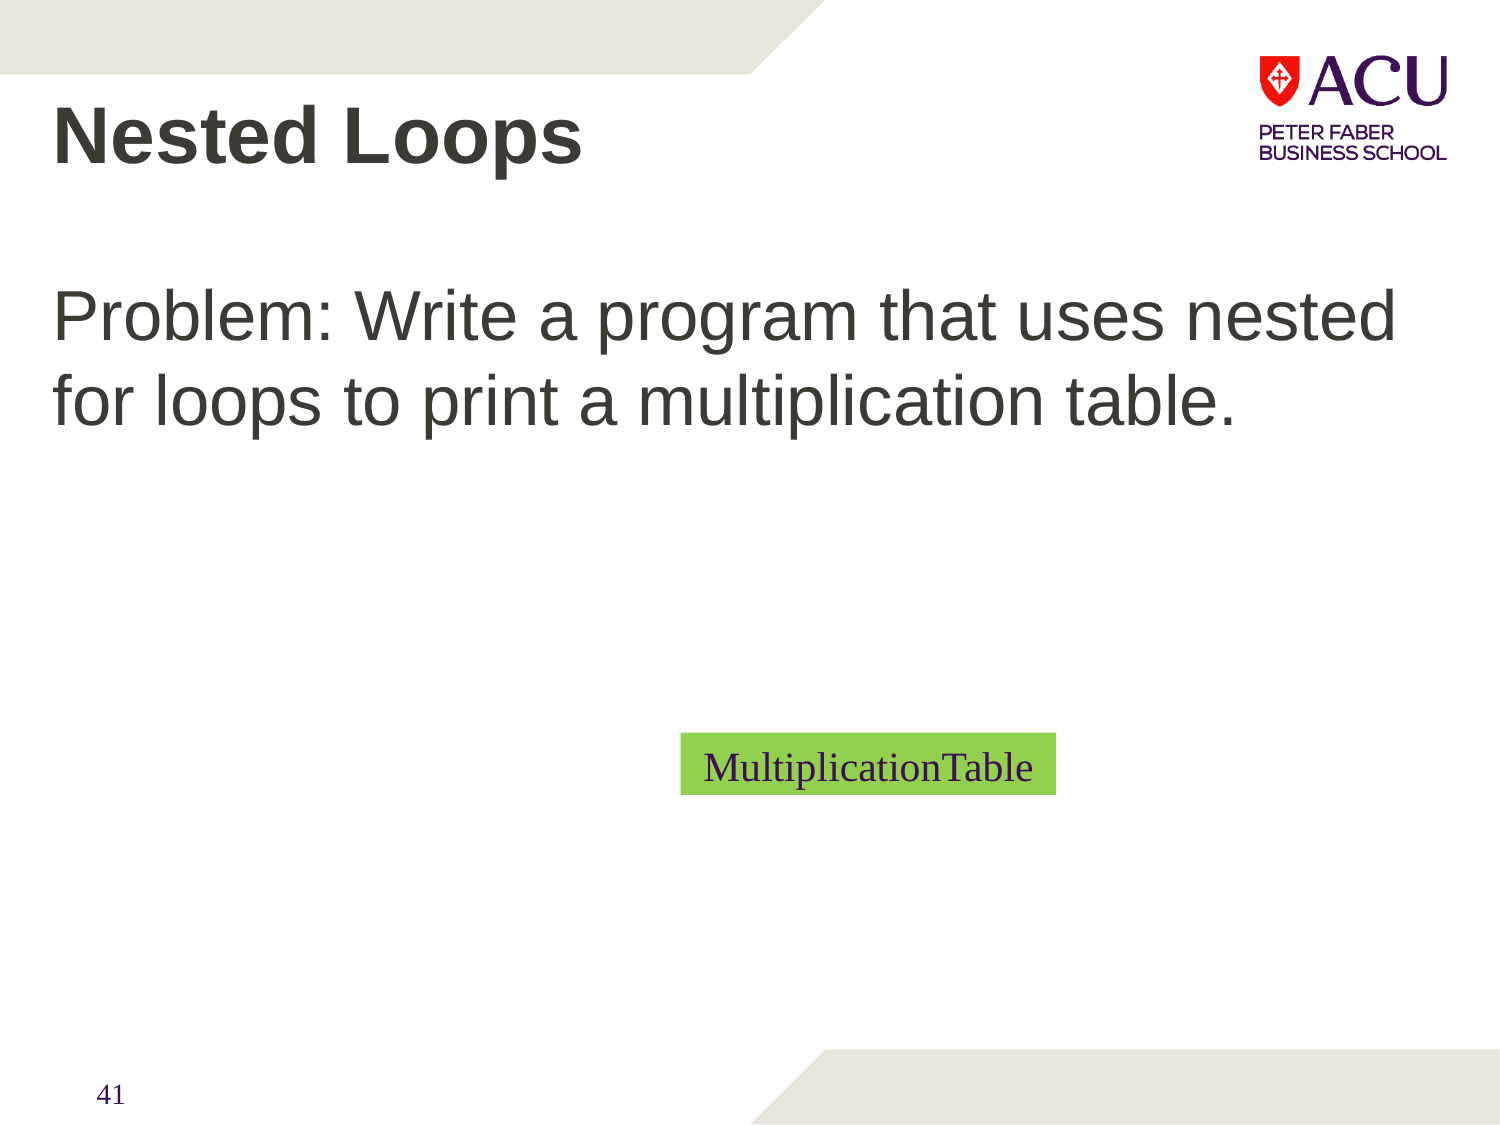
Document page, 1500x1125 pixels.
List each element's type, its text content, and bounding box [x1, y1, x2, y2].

text_box MultiplicationTable [680, 732, 1057, 795]
picture [1438, 41, 1466, 175]
slide_number 41 [81, 1068, 156, 1109]
list Problem: Write a program that uses nested for loops to print a multiplication table. [37, 262, 1463, 500]
title Nested Loops [37, 37, 1438, 225]
